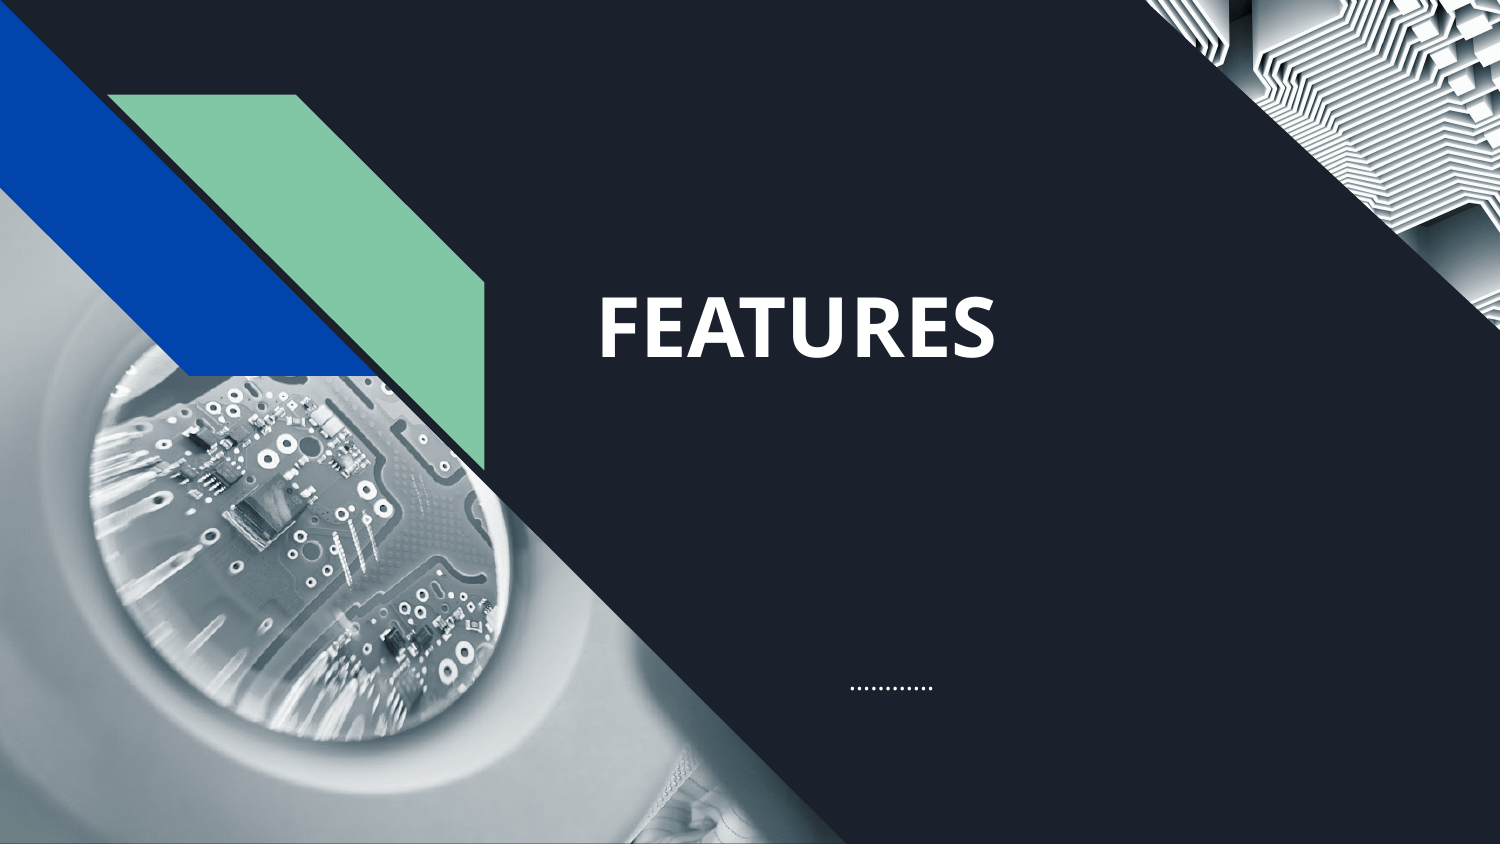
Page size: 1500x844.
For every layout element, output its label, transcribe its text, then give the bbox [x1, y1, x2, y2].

picture [1144, 0, 1500, 331]
subtitle ………… [833, 643, 1404, 727]
picture [0, 189, 847, 844]
title FEATURES [580, 258, 1404, 518]
